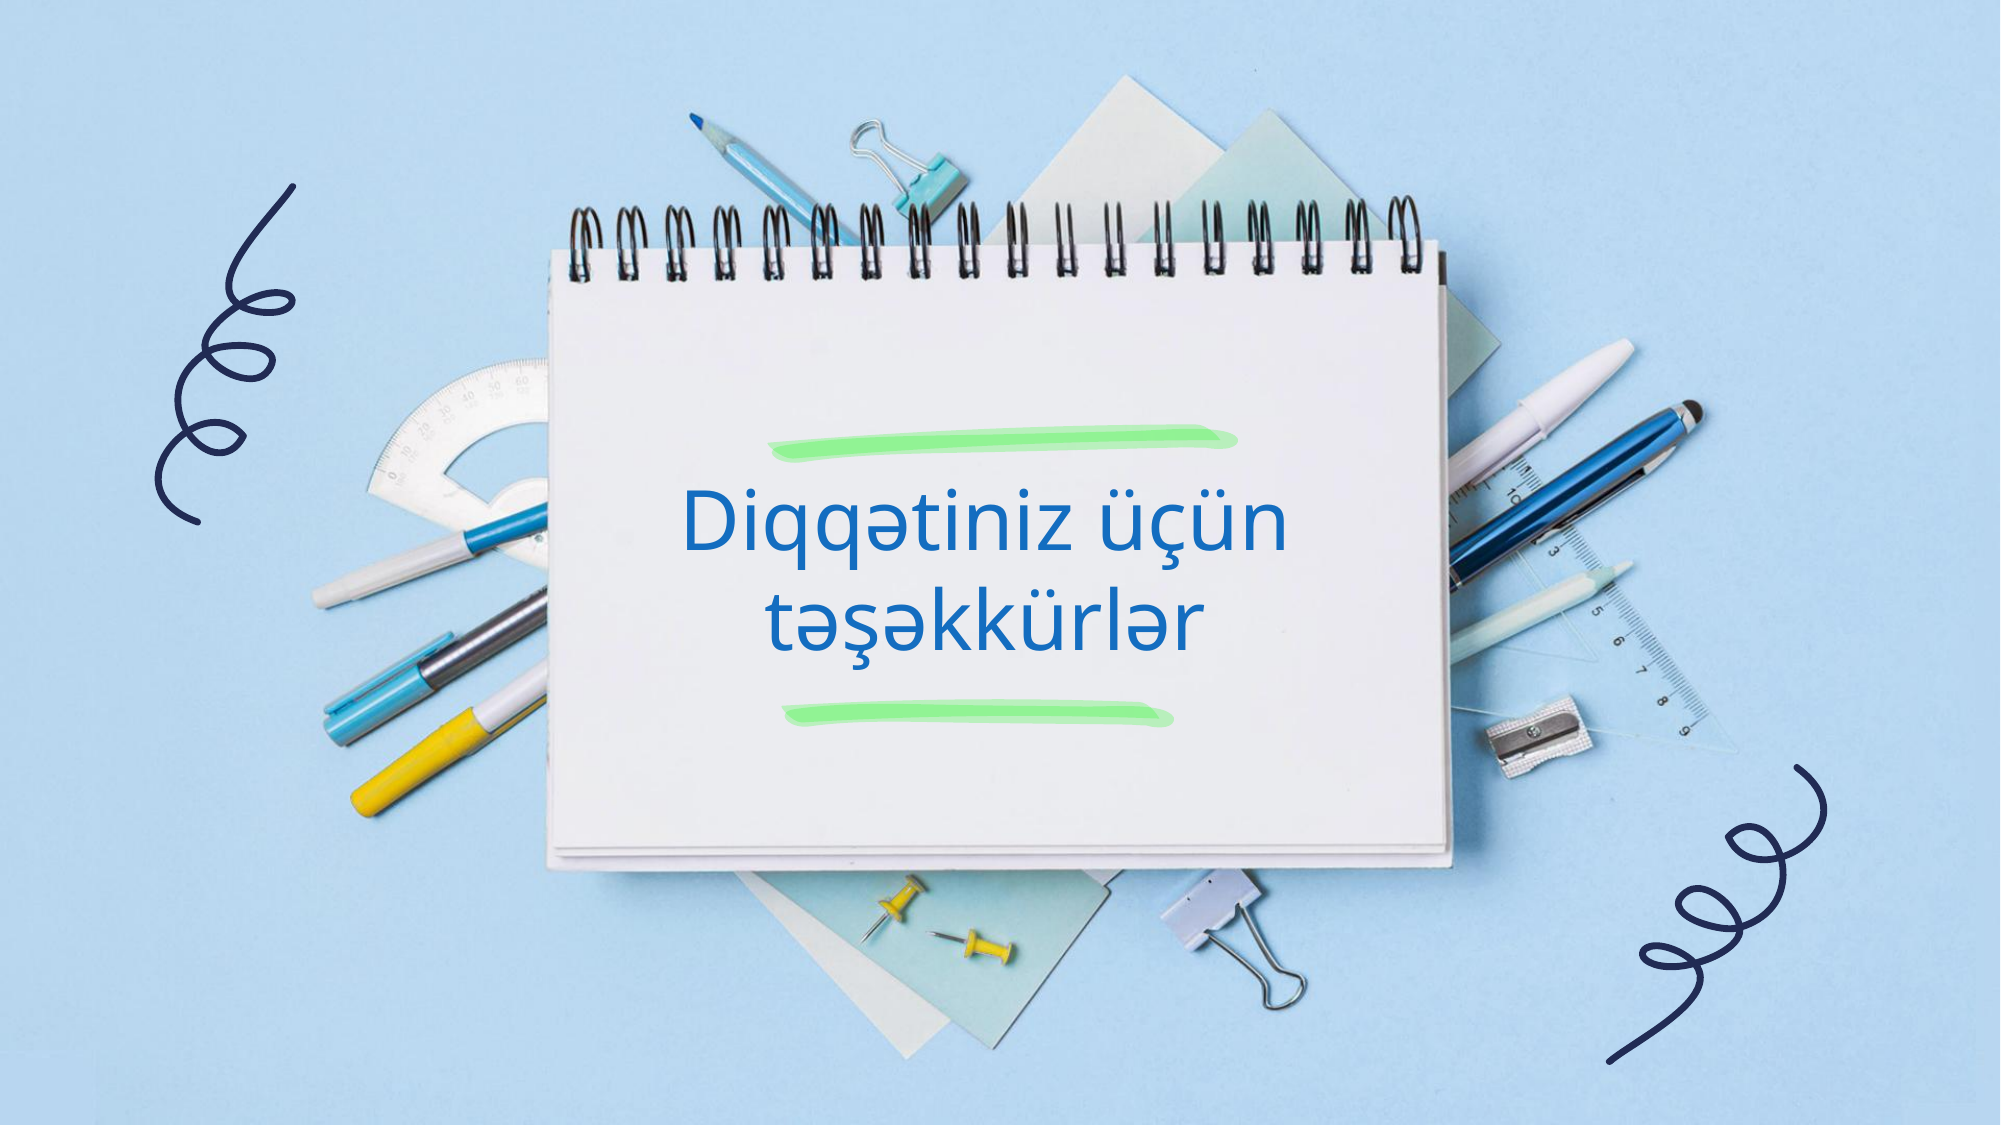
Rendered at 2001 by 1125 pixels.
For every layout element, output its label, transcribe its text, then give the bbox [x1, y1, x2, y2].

text_box Diqqətiniz üçün təşəkkürlər [569, 459, 1402, 675]
picture [0, 0, 2001, 1125]
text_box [760, 424, 1240, 464]
text_box [1605, 763, 1828, 1066]
text_box [154, 183, 297, 526]
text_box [775, 695, 1176, 735]
